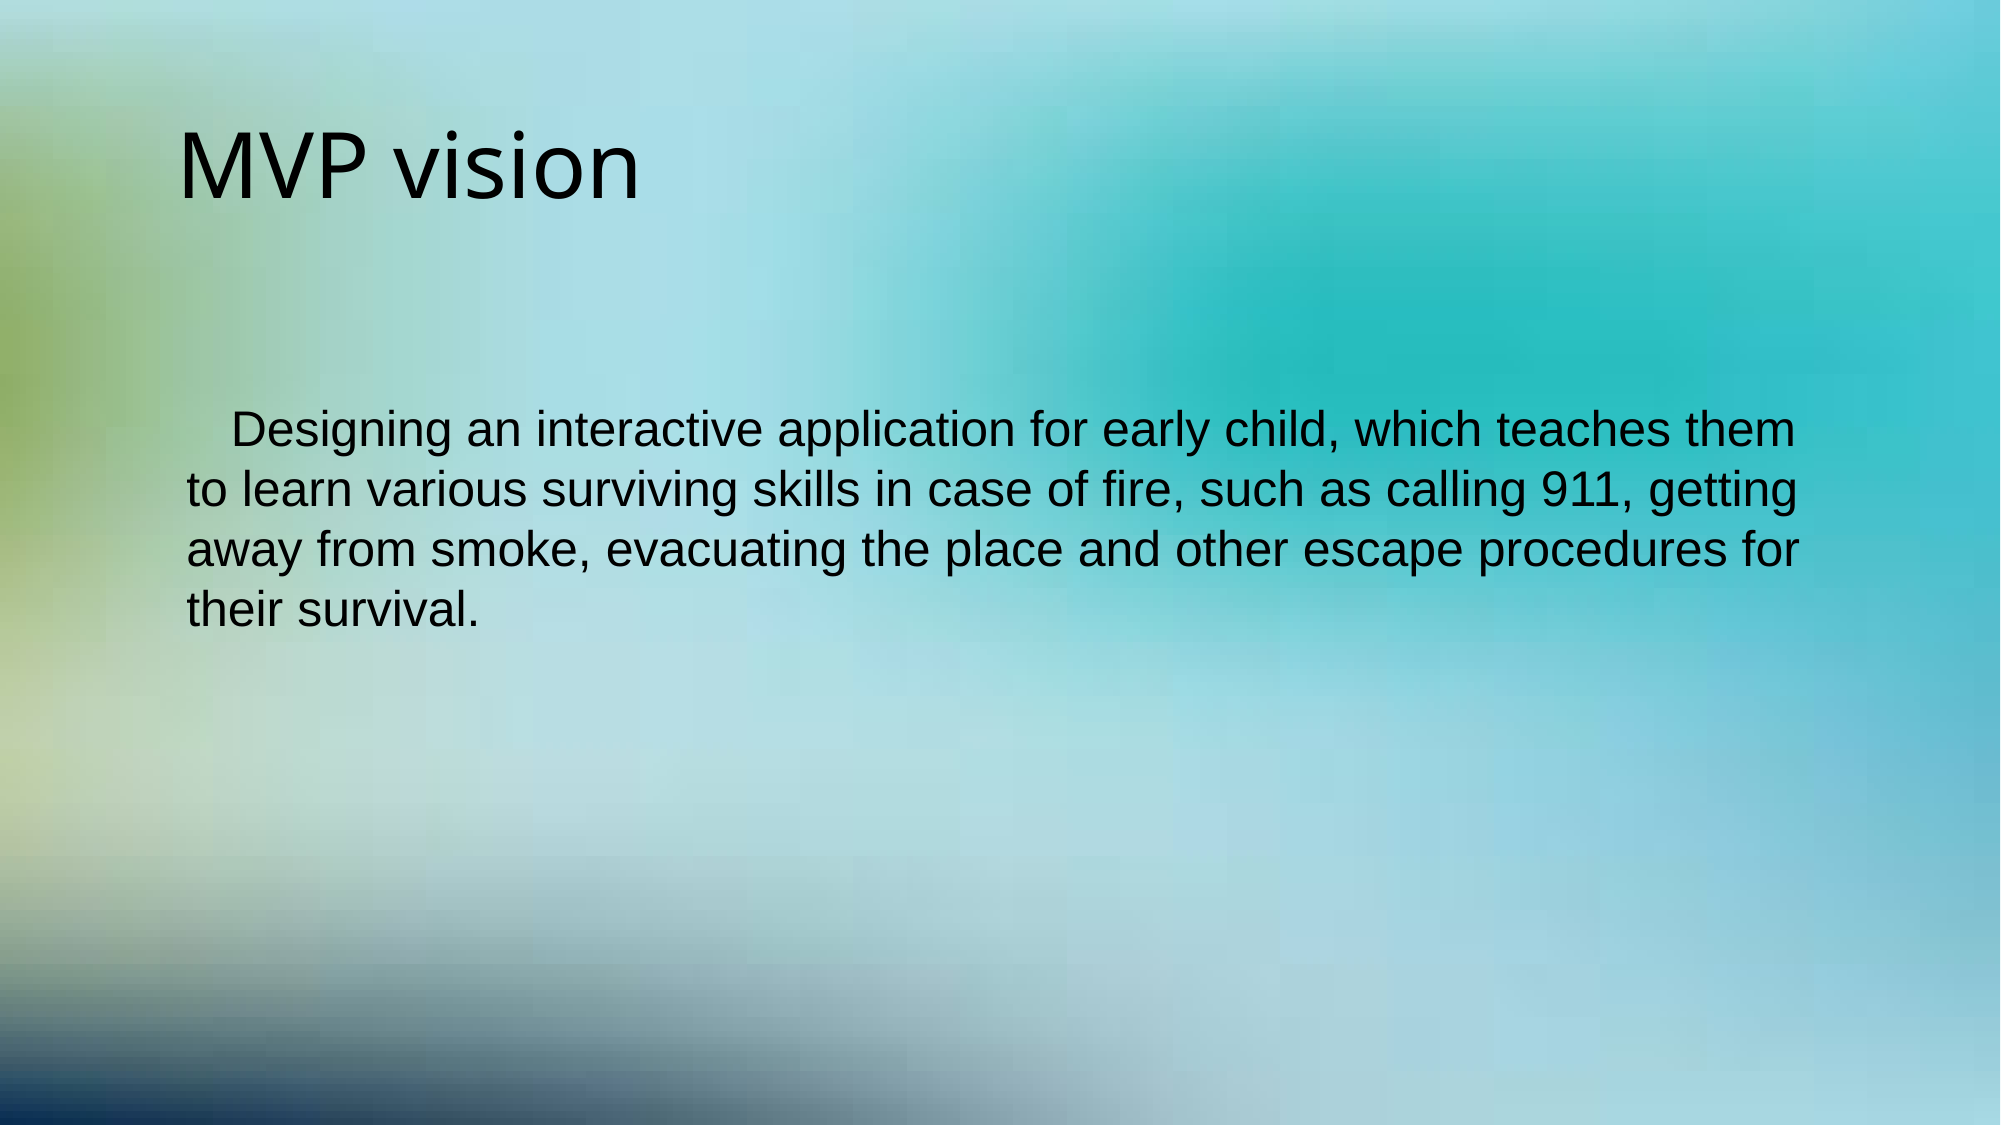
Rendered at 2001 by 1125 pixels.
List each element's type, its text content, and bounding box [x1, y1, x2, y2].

title MVP vision [137, 59, 1863, 278]
text_box Designing an interactive application for early child, which teaches them to learn various surviving skills in case of fire, such as calling 911, getting away from smoke, evacuating the place and other escape procedures for their survival. [171, 388, 1829, 644]
picture [0, 0, 2001, 1125]
